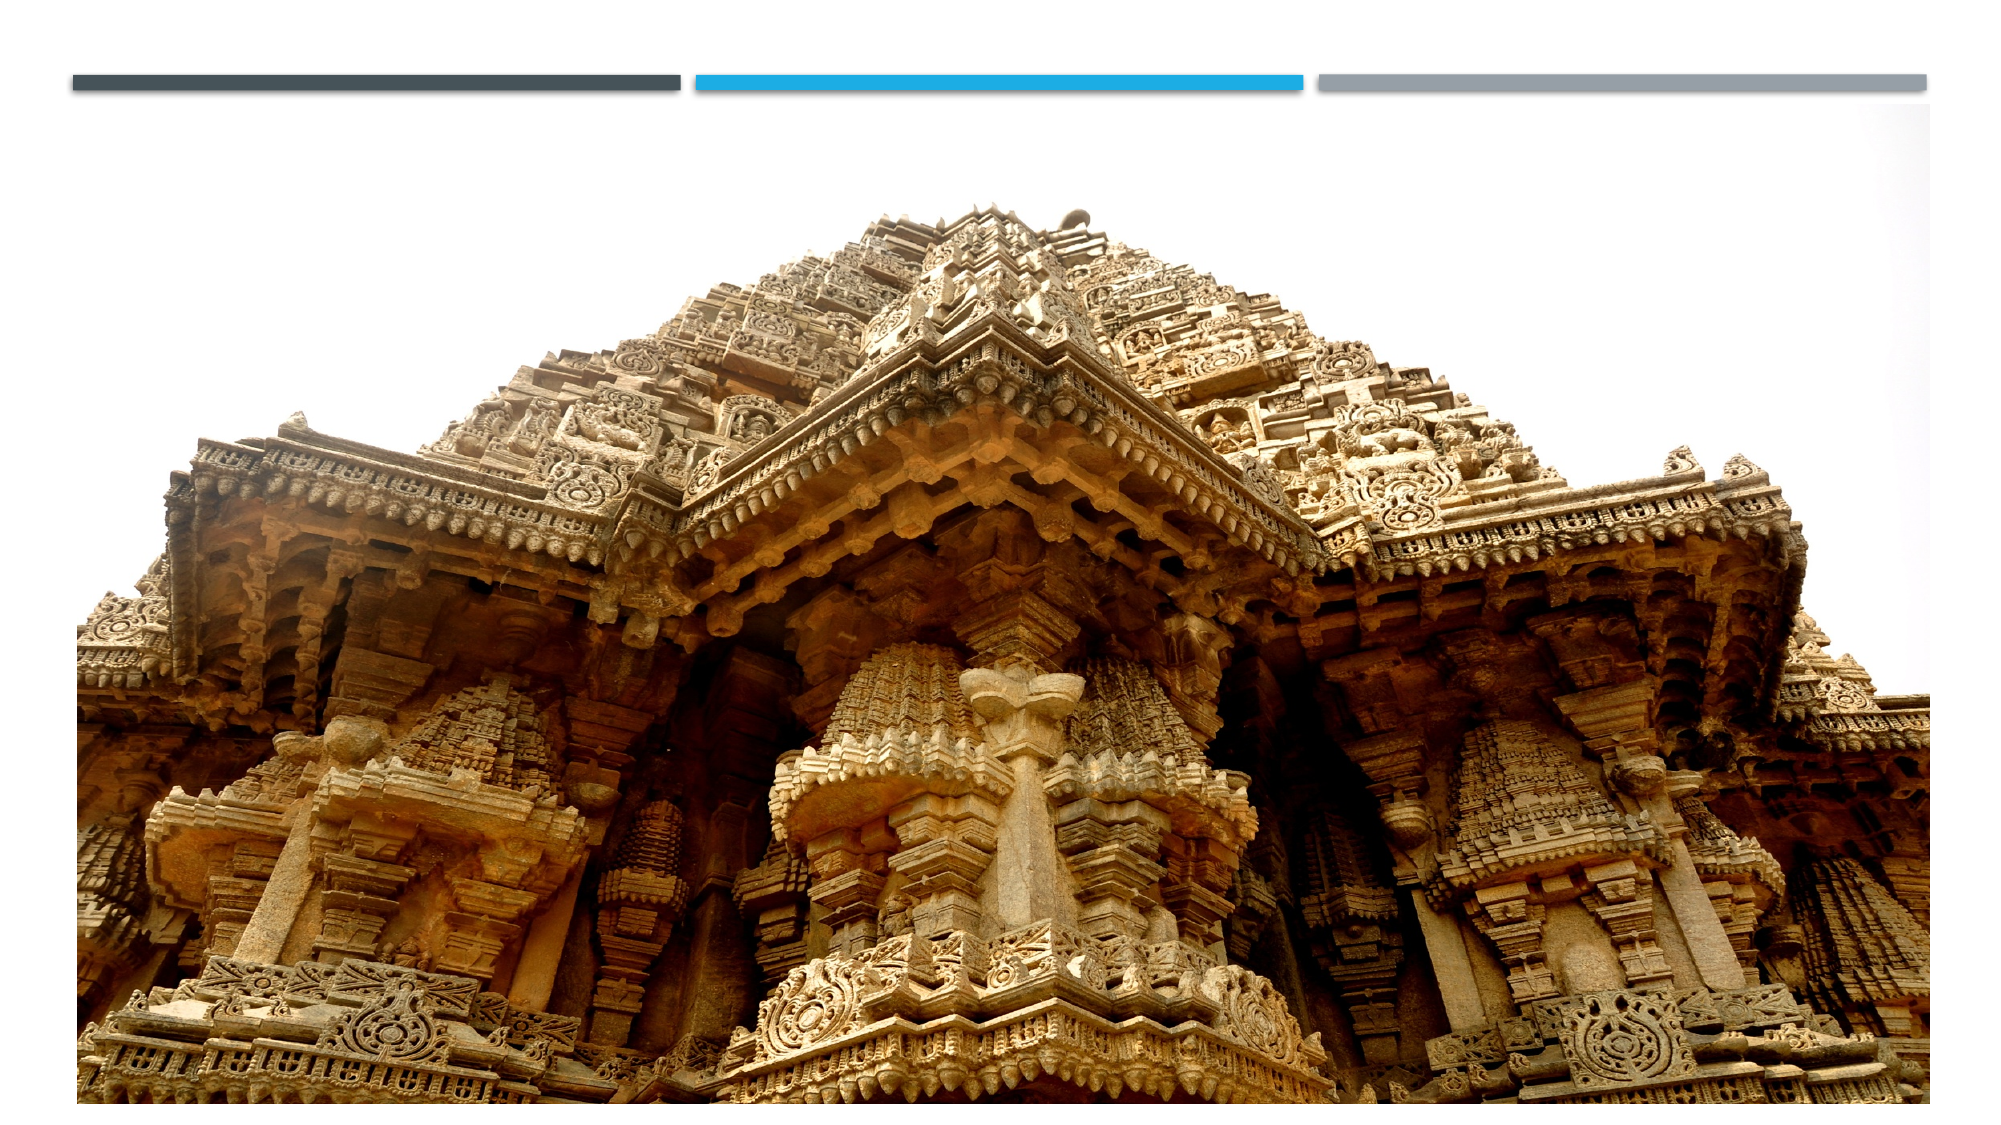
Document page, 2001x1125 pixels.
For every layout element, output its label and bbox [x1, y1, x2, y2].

picture [77, 103, 1930, 1105]
